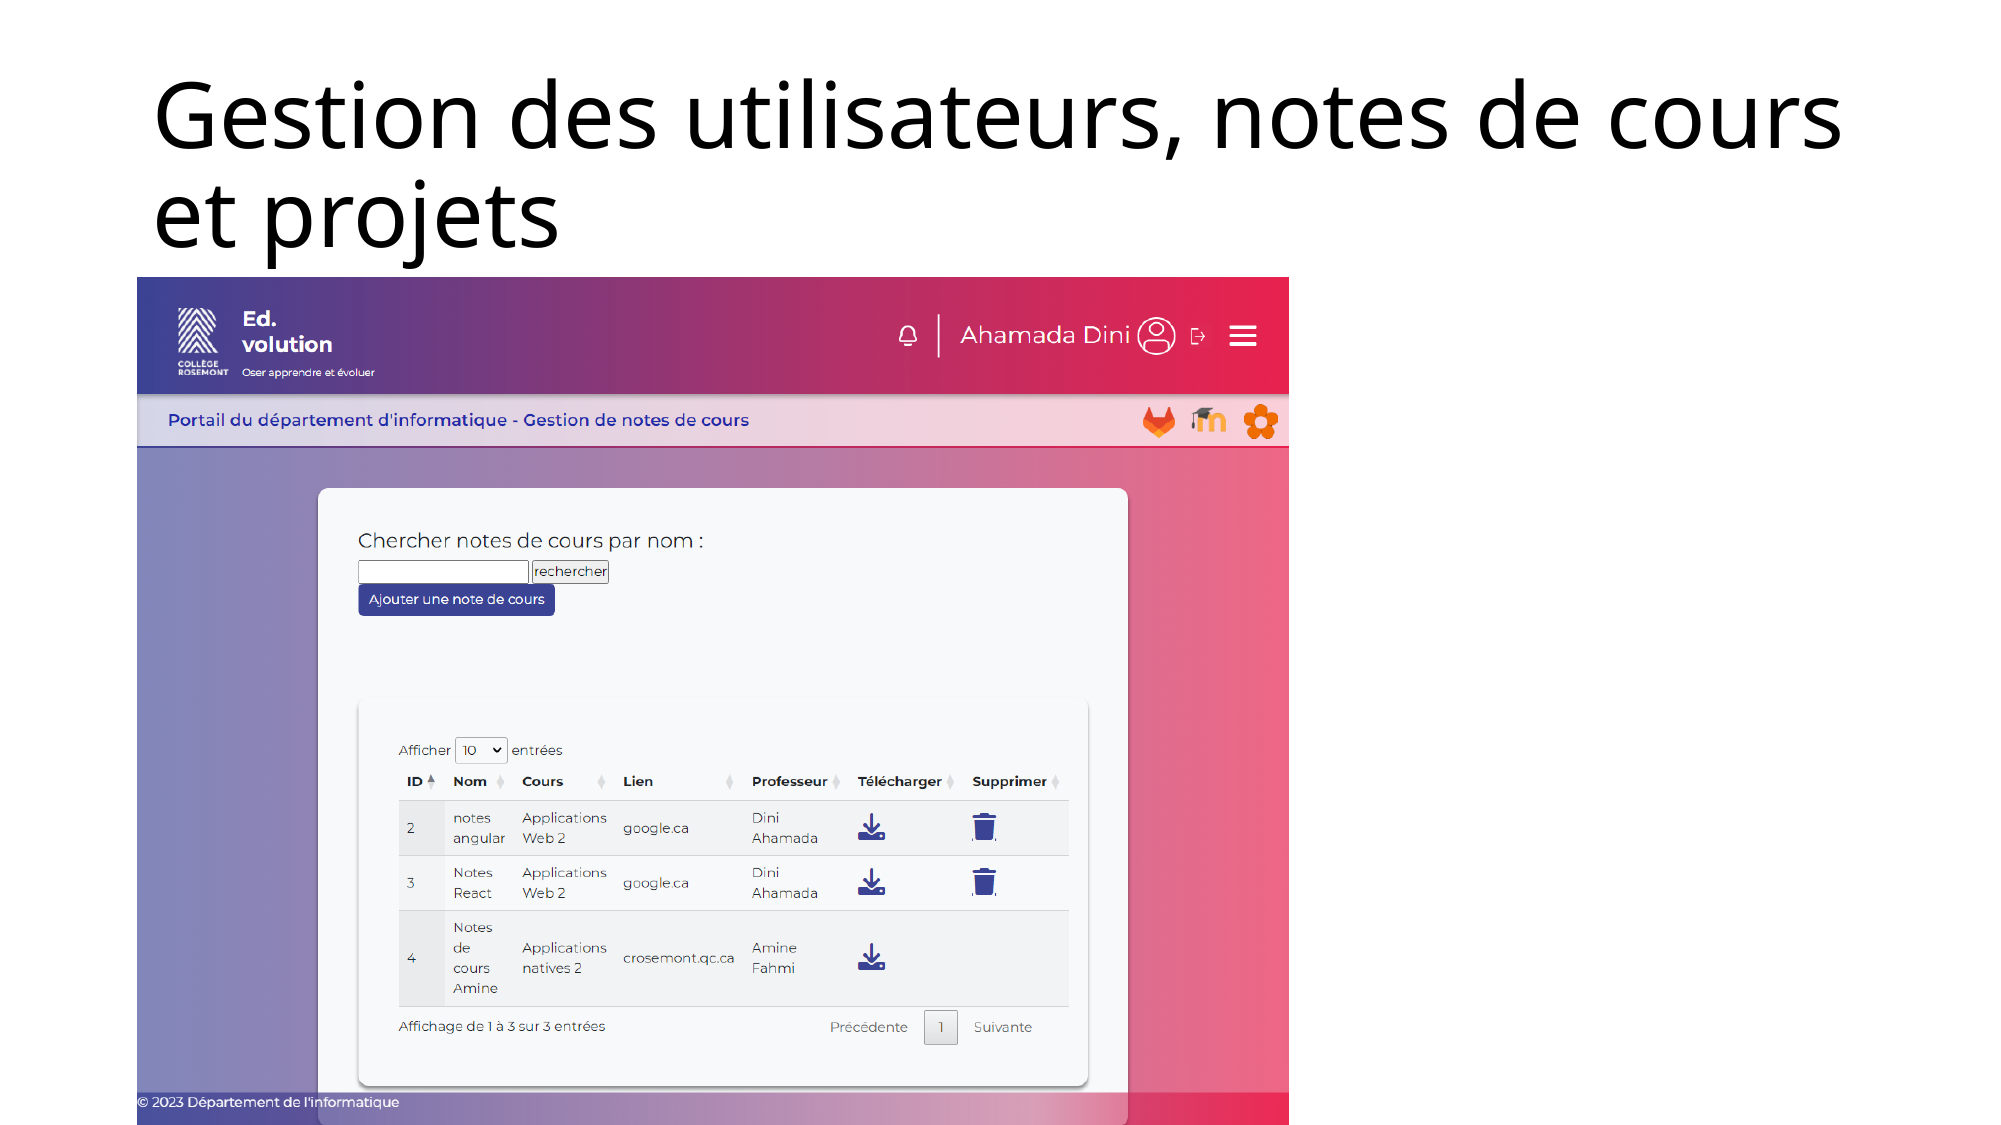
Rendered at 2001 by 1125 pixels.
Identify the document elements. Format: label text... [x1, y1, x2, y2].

title Gestion des utilisateurs, notes de cours et projets [137, 59, 1863, 278]
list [137, 277, 1289, 1125]
